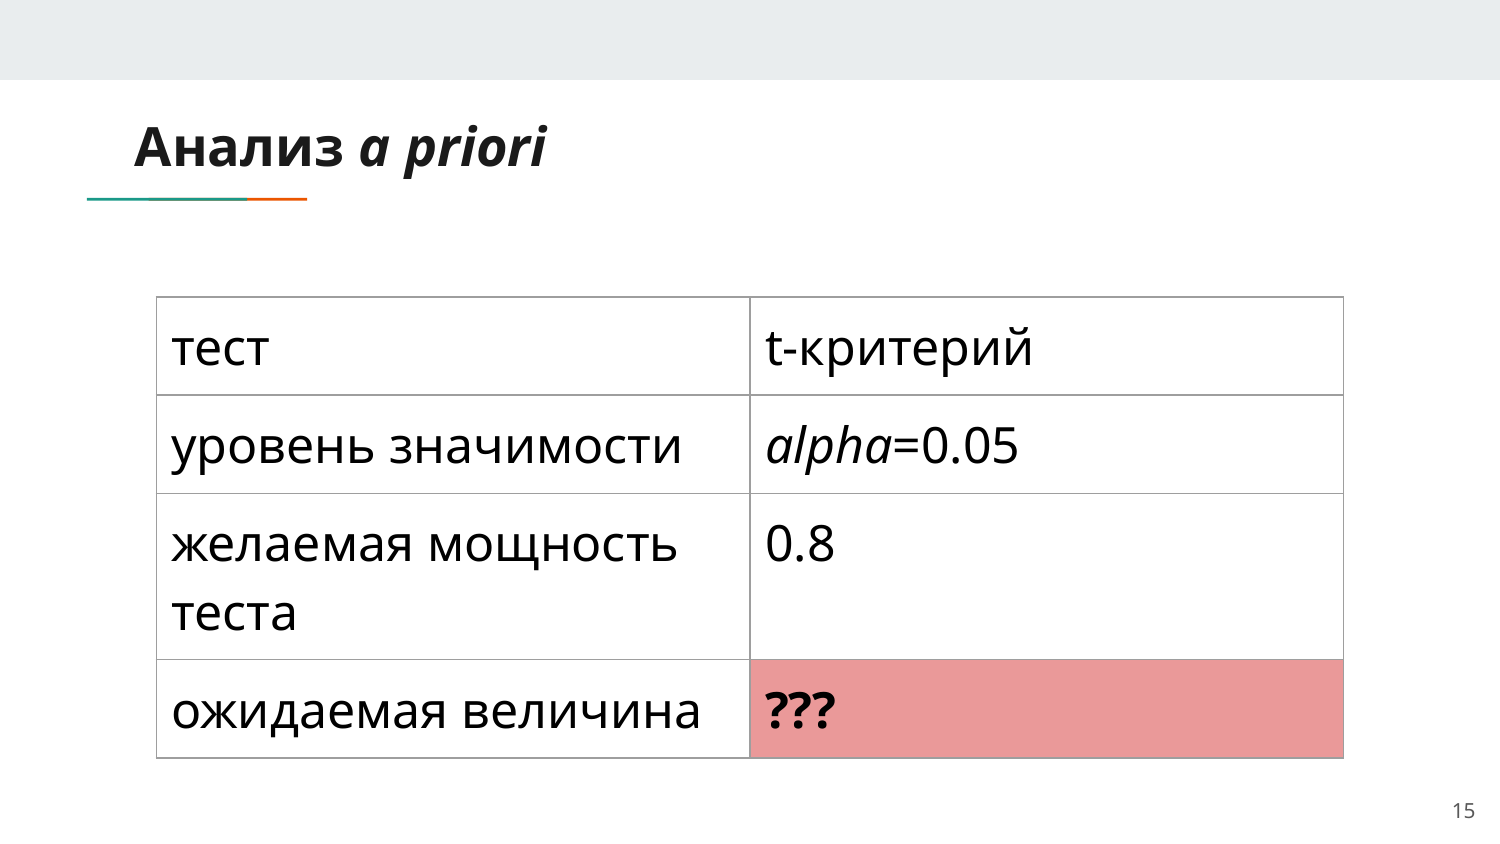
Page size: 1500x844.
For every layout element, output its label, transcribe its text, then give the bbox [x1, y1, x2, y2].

table_cell ожидаемая величина [157, 660, 749, 757]
table_header тест [157, 298, 749, 394]
table_cell уровень значимости [157, 396, 749, 493]
table_cell 0.8 [751, 494, 1343, 659]
title Анализ a priori [119, 97, 1381, 185]
table_header t-критерий [751, 298, 1343, 394]
table_cell желаемая мощность теста [157, 494, 749, 659]
table_cell ??? [751, 660, 1343, 757]
slide_number ‹#› [1400, 779, 1491, 844]
table_cell alpha=0.05 [751, 396, 1343, 493]
